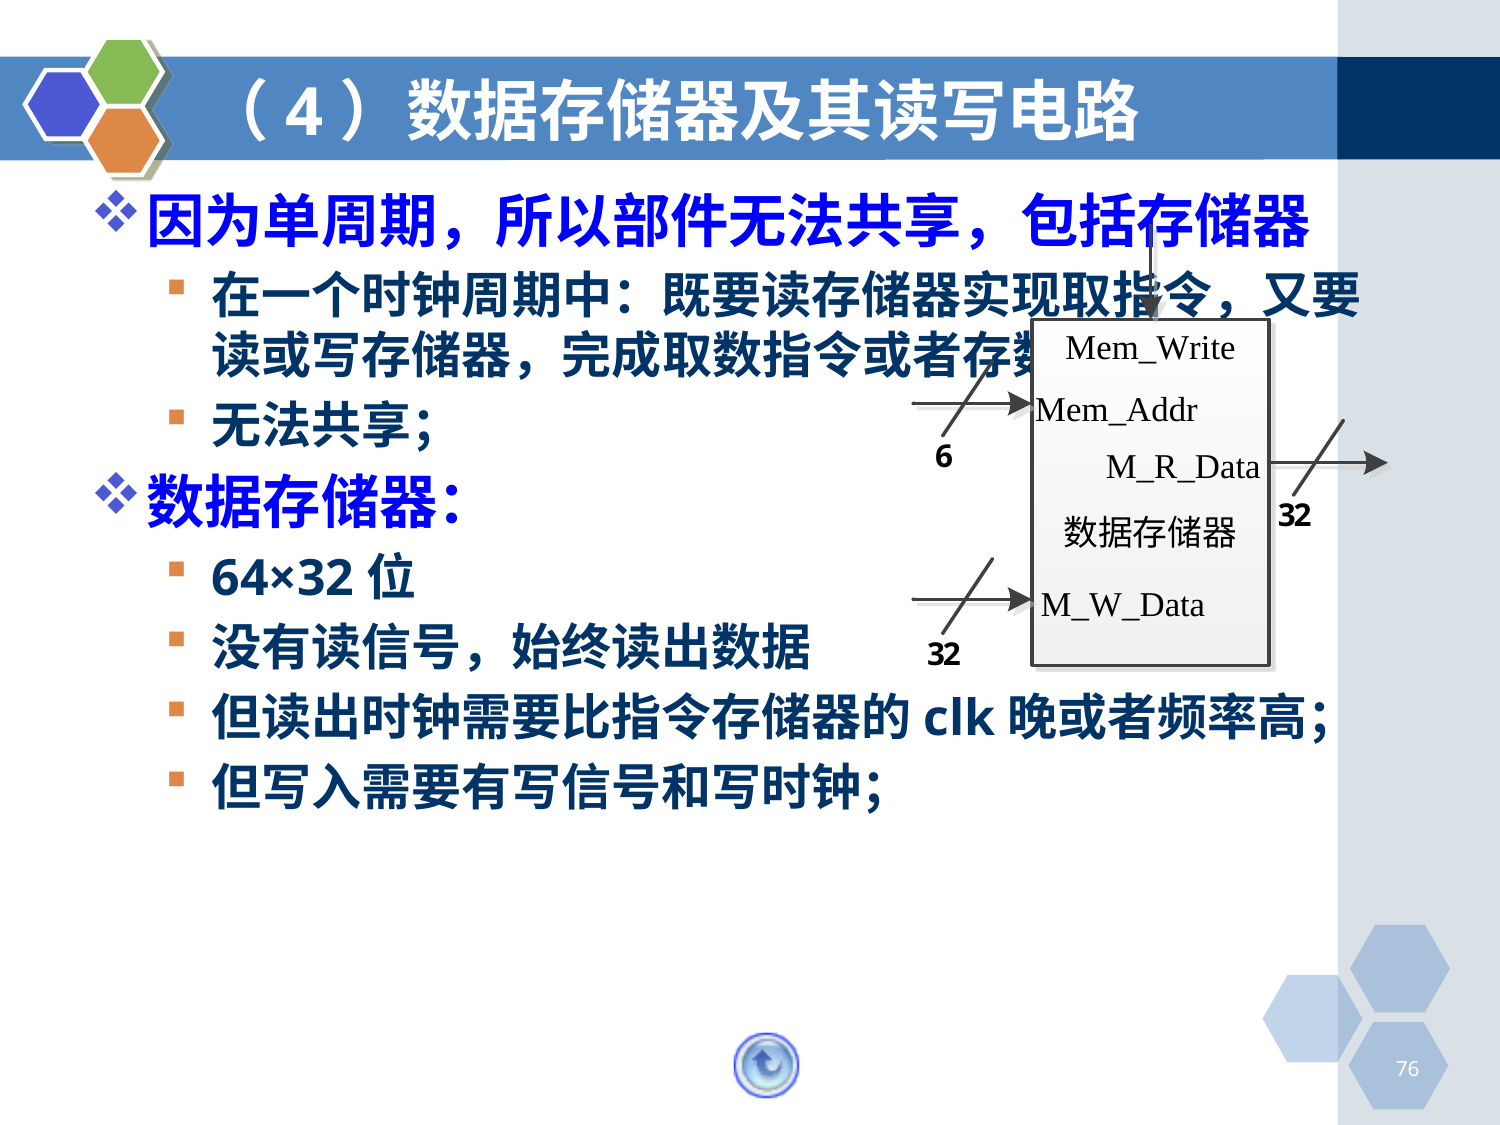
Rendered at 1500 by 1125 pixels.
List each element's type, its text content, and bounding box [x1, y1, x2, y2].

picture [907, 219, 1398, 679]
list 因为单周期，所以部件无法共享，包括存储器 在一个时钟周期中：既要读存储器实现取指令，又要读或写存储器，完成取数指令或者存数指令 无法共享； 数据存储器： 64×32位 没有读信号，始终读出数据 但读出时钟需要比指令存储器的clk晚或者频率高； 但写入需要有写信号和写时钟； [75, 176, 1425, 1086]
picture [732, 1031, 802, 1101]
slide_number 76 [1359, 1047, 1435, 1086]
title （4）数据存储器及其读写电路 [187, 62, 1288, 155]
